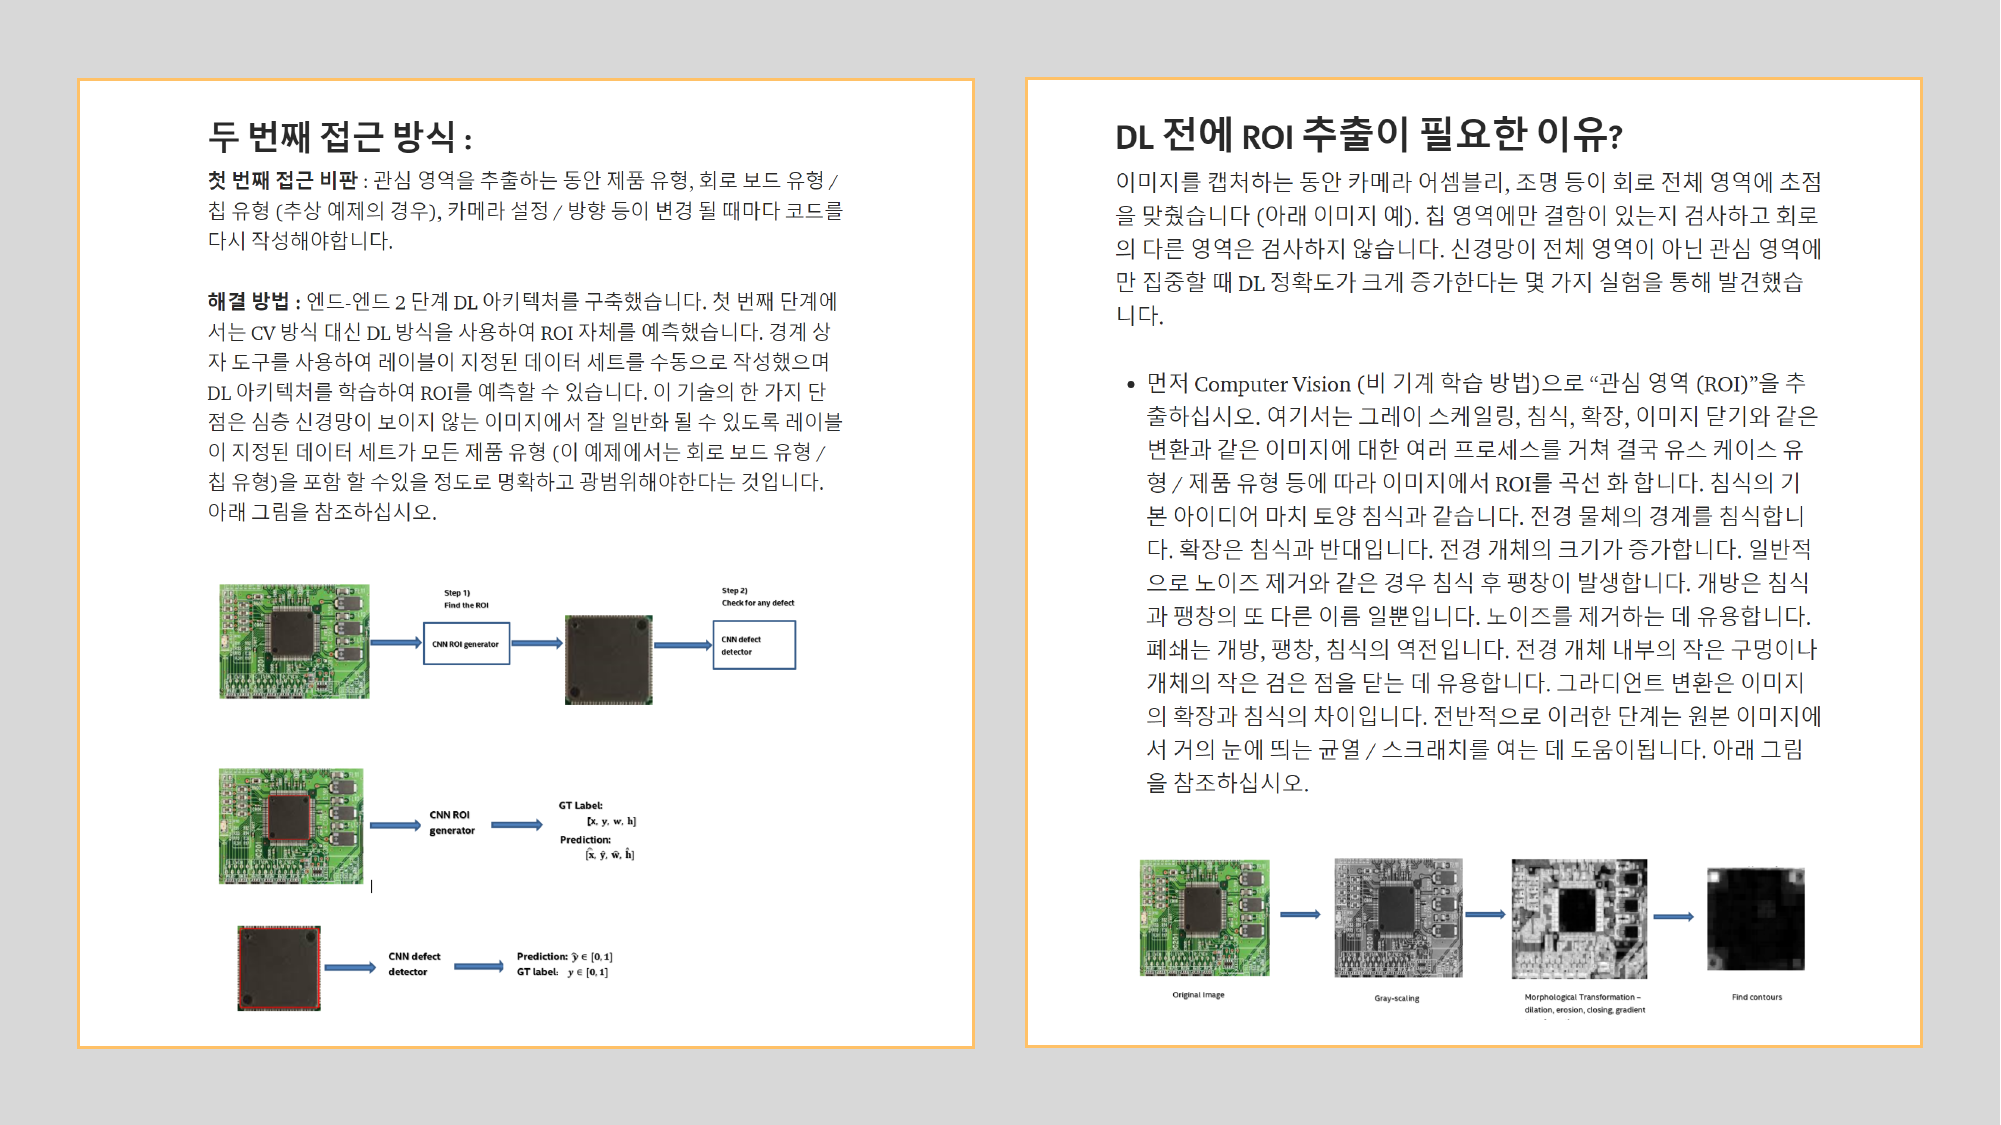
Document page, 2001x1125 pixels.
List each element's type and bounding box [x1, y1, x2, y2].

picture [1101, 105, 1847, 1020]
text_box [0, 0, 2000, 1125]
picture [190, 106, 862, 1021]
text_box [1025, 78, 1923, 1047]
text_box [77, 79, 975, 1048]
